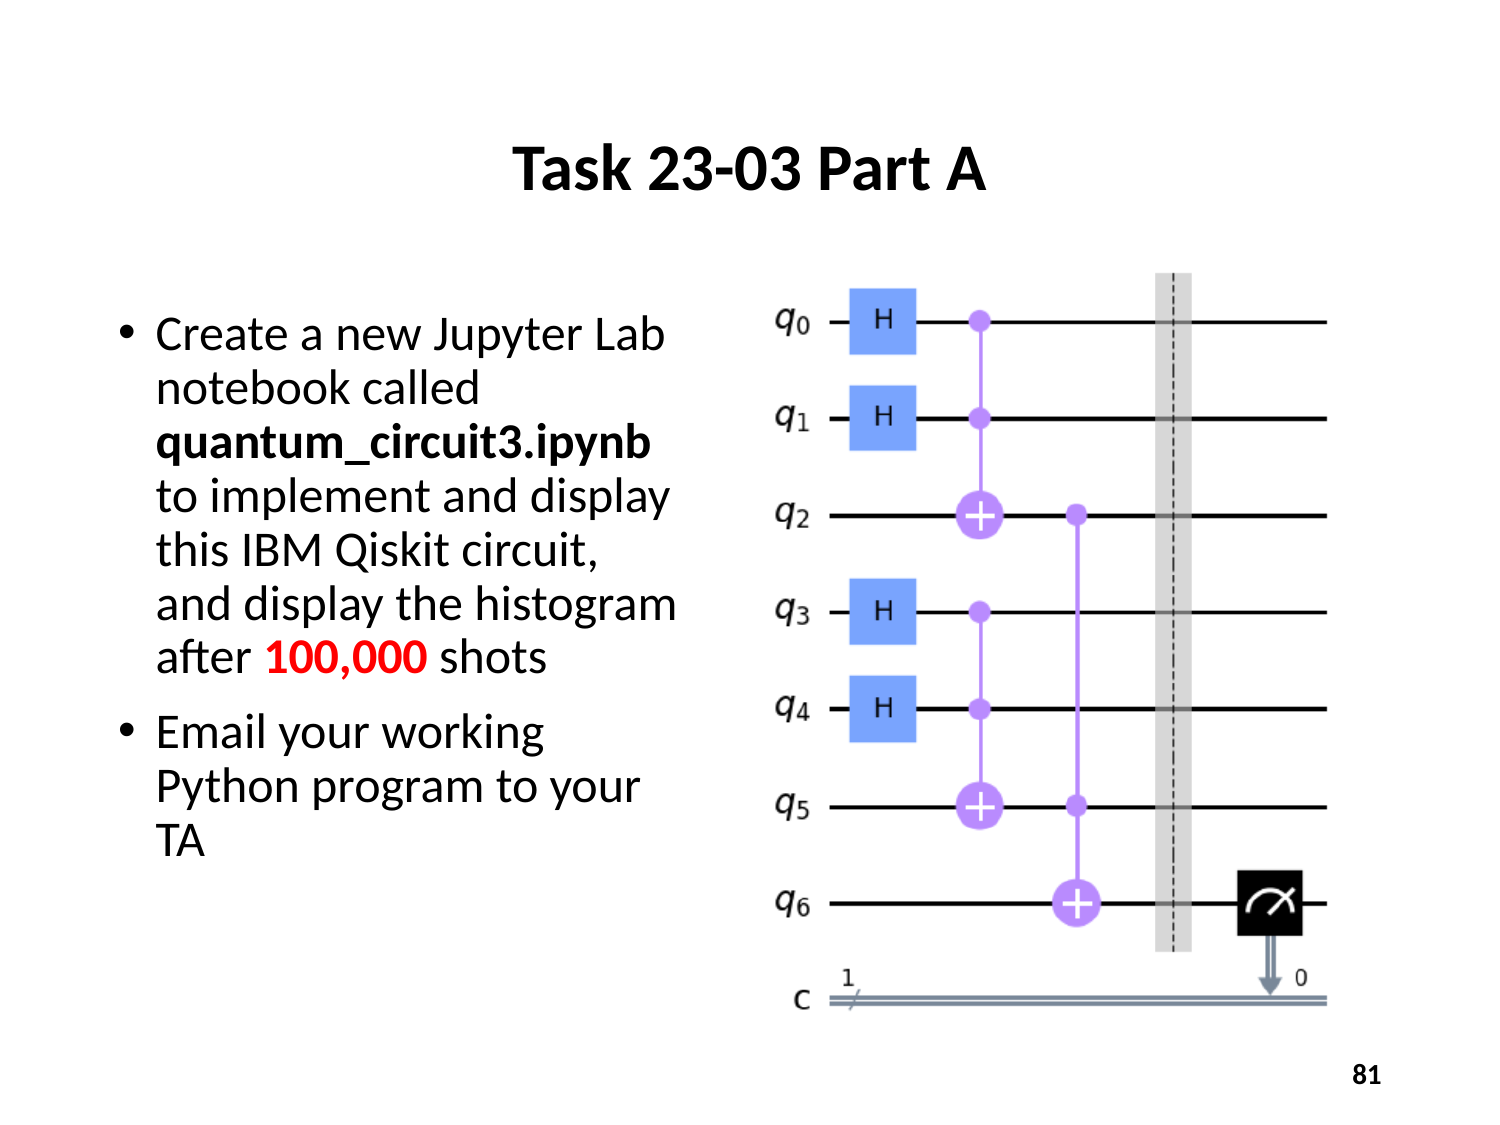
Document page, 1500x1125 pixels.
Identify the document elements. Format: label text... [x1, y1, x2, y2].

list Create a new Jupyter Lab notebook called quantum_circuit3.ipynb to implement and display this IBM Qiskit circuit, and display the histogram after 100,000 shots Email your working Python program to your TA [103, 299, 694, 1001]
title Task 23-03 Part A [103, 59, 1397, 278]
picture [749, 251, 1350, 1026]
slide_number 81 [1059, 1042, 1397, 1103]
